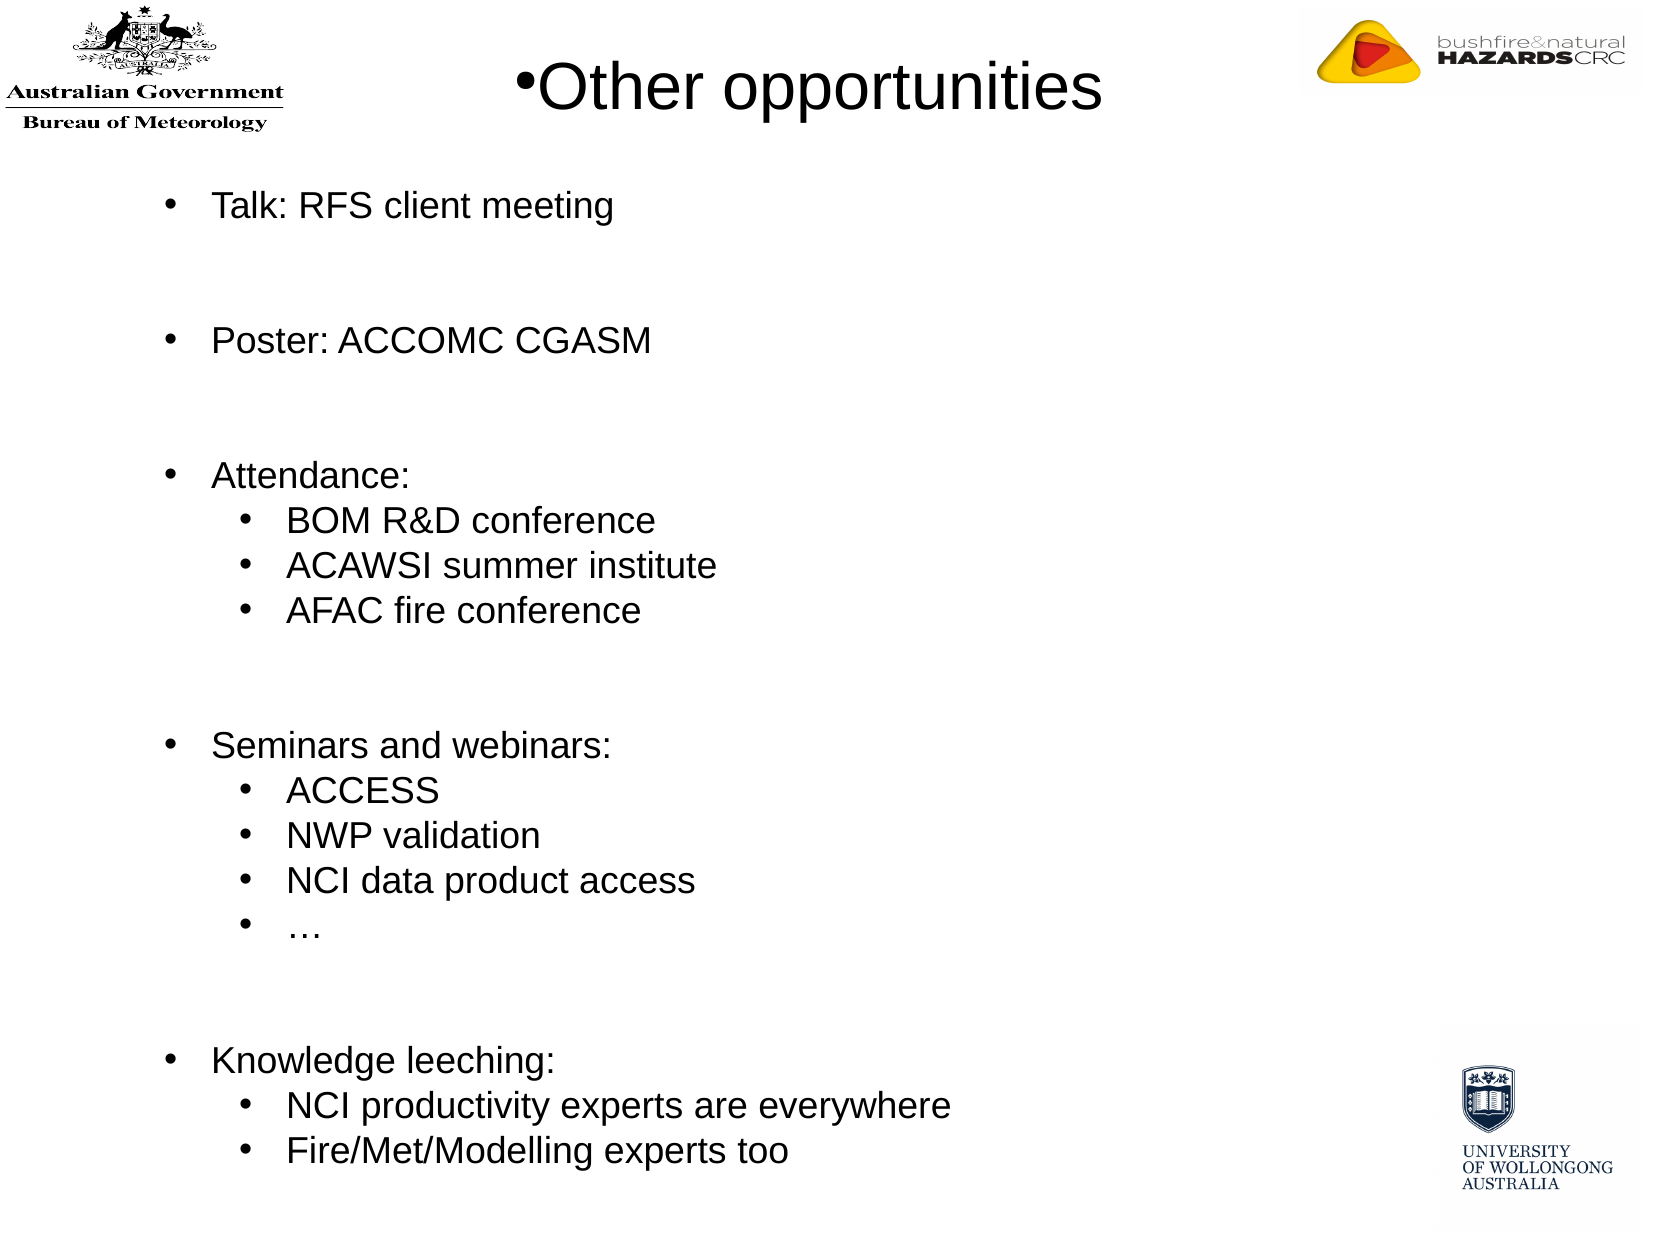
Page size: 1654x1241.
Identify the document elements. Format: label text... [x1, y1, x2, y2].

picture [1433, 1023, 1642, 1232]
text_box Talk: RFS client meeting Poster: ACCOMC CGASM Attendance: BOM R&D conference ACAWSI summer institute AFAC fire conference Seminars and webinars: ACCESS NWP validation NCI data product access … Knowledge leeching: NCI productivity experts are everywhere Fire/Met/Modelling experts too [149, 173, 967, 1241]
picture [5, 5, 284, 132]
picture [1299, 8, 1642, 95]
title Other opportunities [289, 0, 1329, 166]
